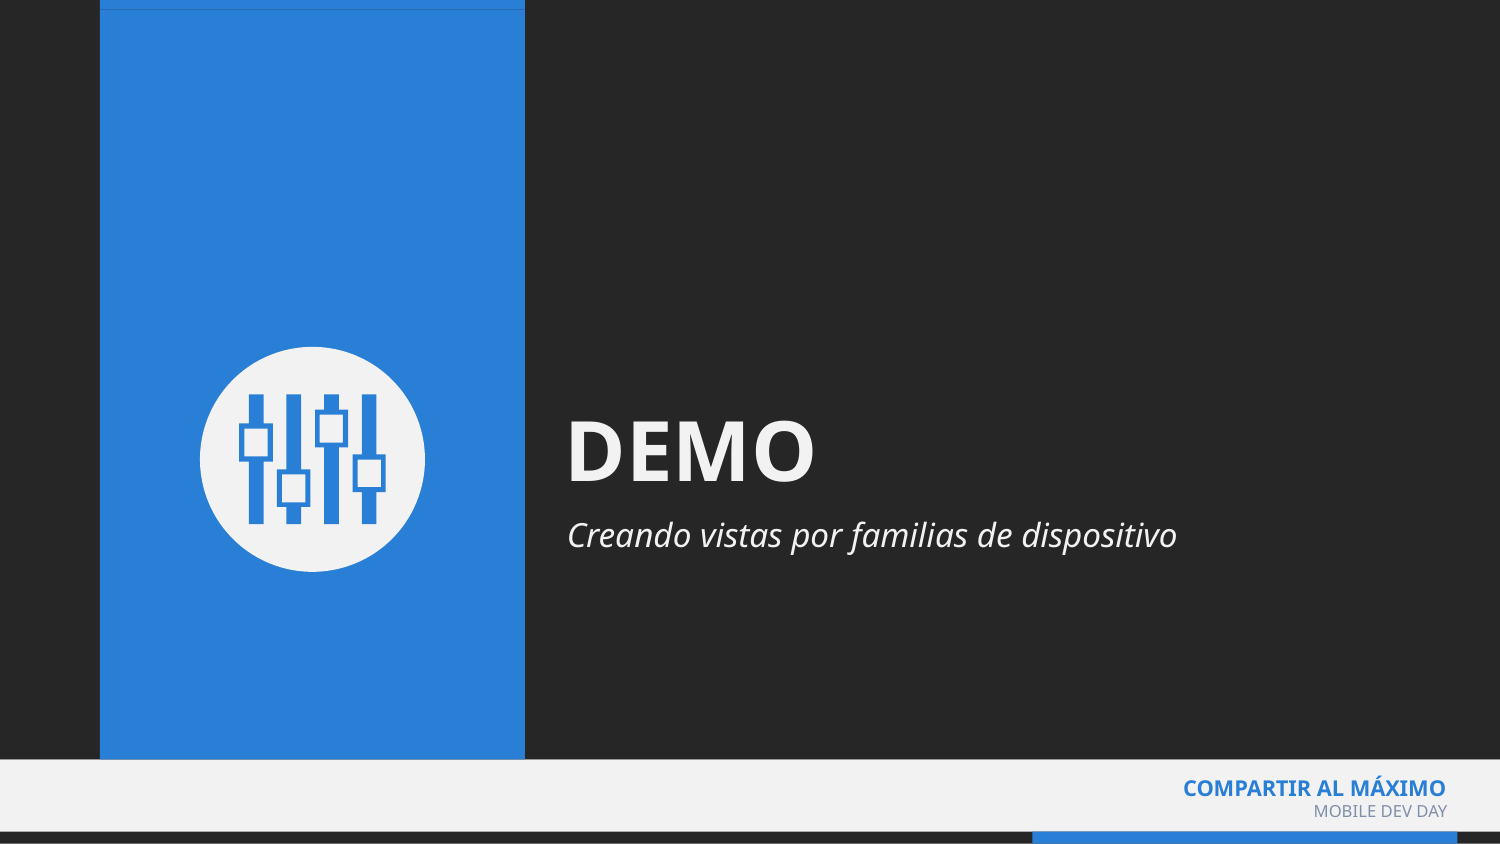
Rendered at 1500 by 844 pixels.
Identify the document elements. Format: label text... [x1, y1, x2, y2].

title DEMO [549, 402, 1500, 485]
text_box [199, 346, 426, 573]
list Creando vistas por familias de dispositivo [552, 484, 1500, 585]
